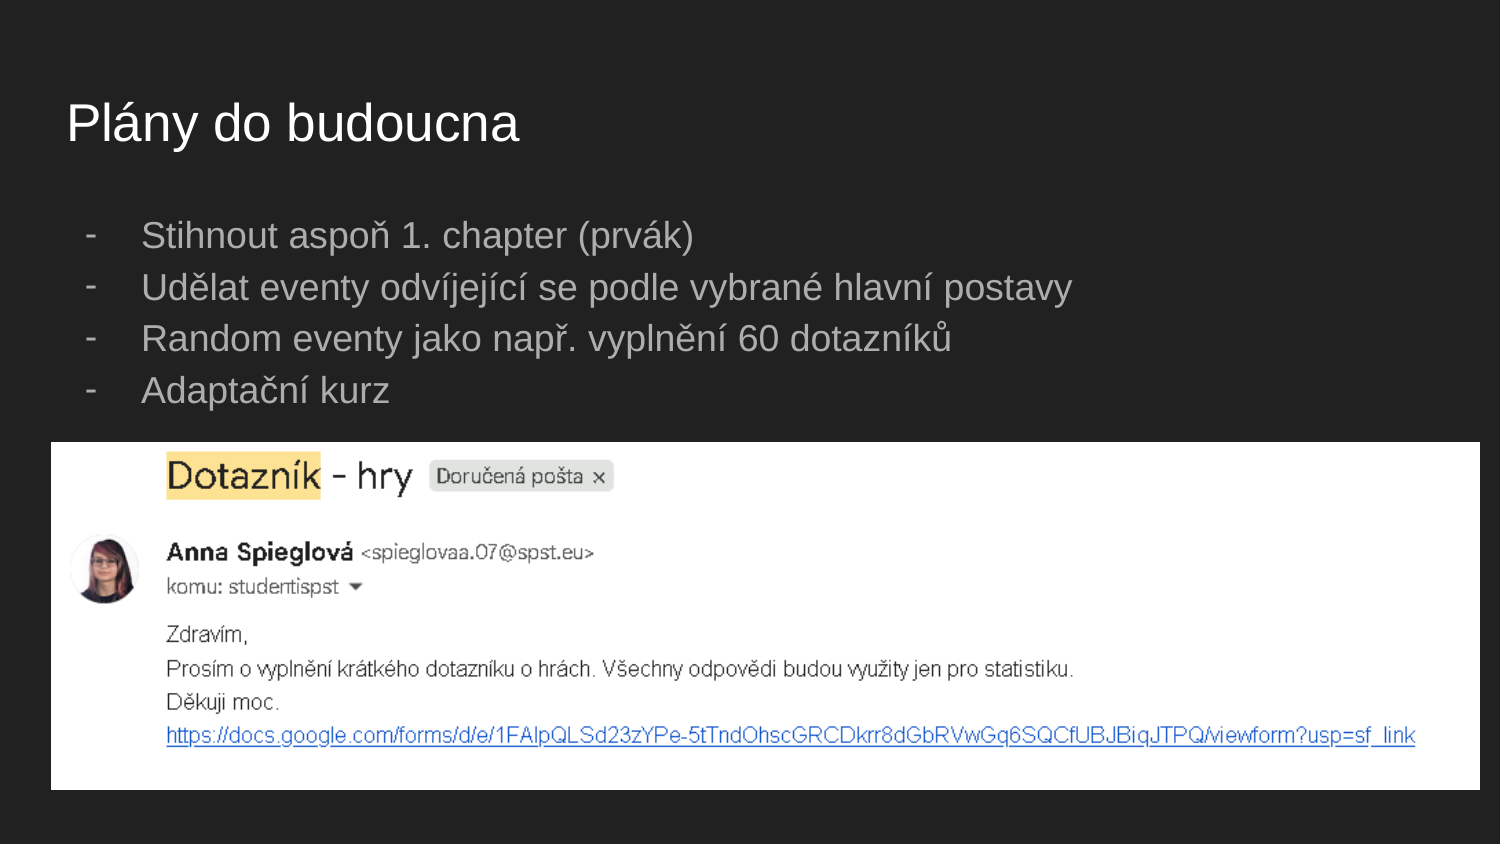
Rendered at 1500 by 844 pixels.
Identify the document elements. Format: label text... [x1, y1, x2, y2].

list Stihnout aspoň 1. chapter (prvák) Udělat eventy odvíjející se podle vybrané hlavní postavy Random eventy jako např. vyplnění 60 dotazníků Adaptační kurz [51, 189, 1449, 441]
title Plány do budoucna [51, 72, 1449, 167]
picture [50, 442, 1480, 791]
